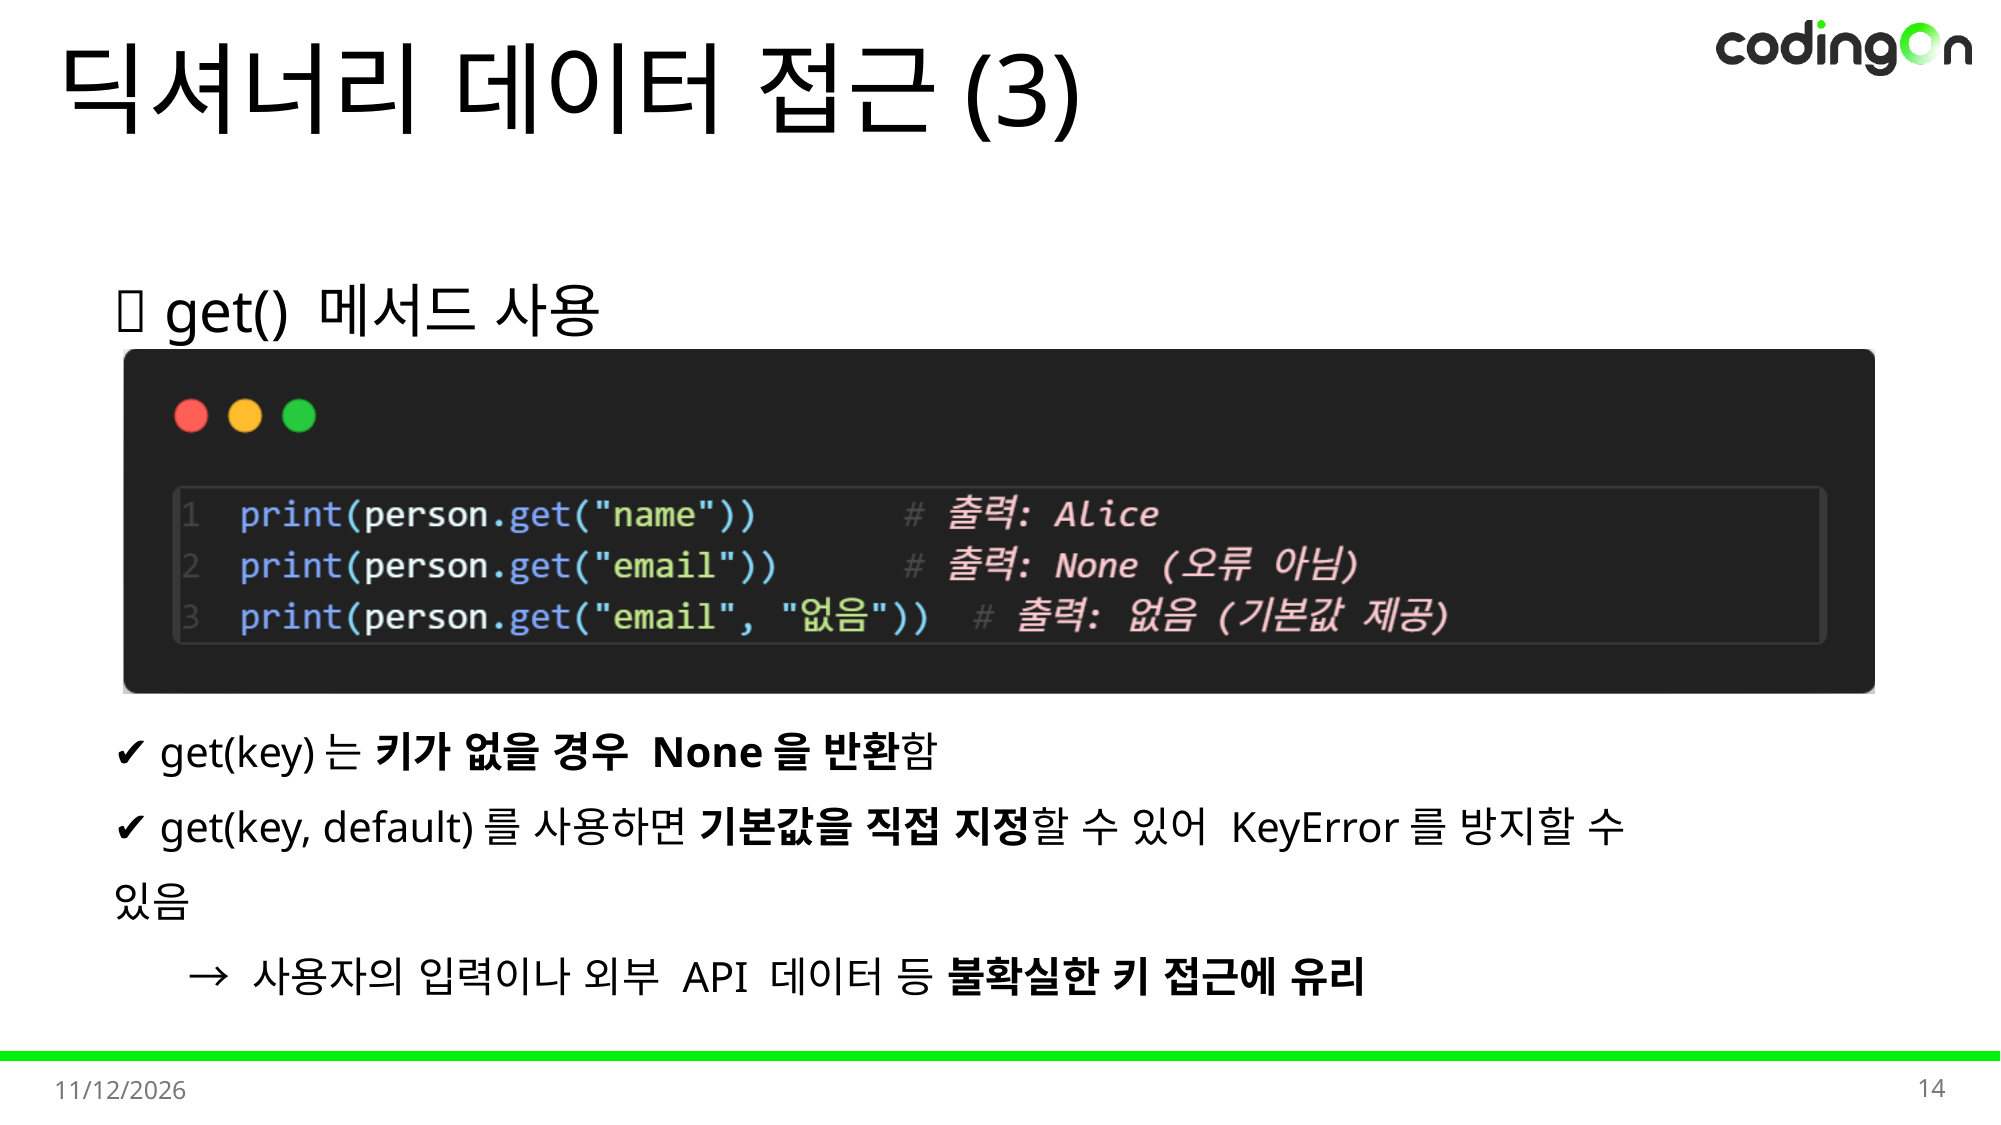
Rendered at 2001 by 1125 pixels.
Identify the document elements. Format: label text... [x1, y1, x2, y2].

slide_number 14 [1510, 1059, 1961, 1120]
title 딕셔너리 데이터 접근(3) [41, 0, 1767, 188]
text_box ✔️ get(key)는 키가 없을 경우 None을 반환함 ✔️ get(key, default)를 사용하면 기본값을 직접 지정할 수 있어 KeyError를 방지할 수 있음 → 사용자의 입력이나 외부 API 데이터 등 불확실한 키 접근에 유리 [99, 693, 1649, 1009]
text_box ✅ get() 메서드 사용 [99, 231, 1618, 371]
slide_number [39, 1061, 490, 1122]
picture [1767, 20, 1972, 76]
picture [122, 349, 1875, 694]
